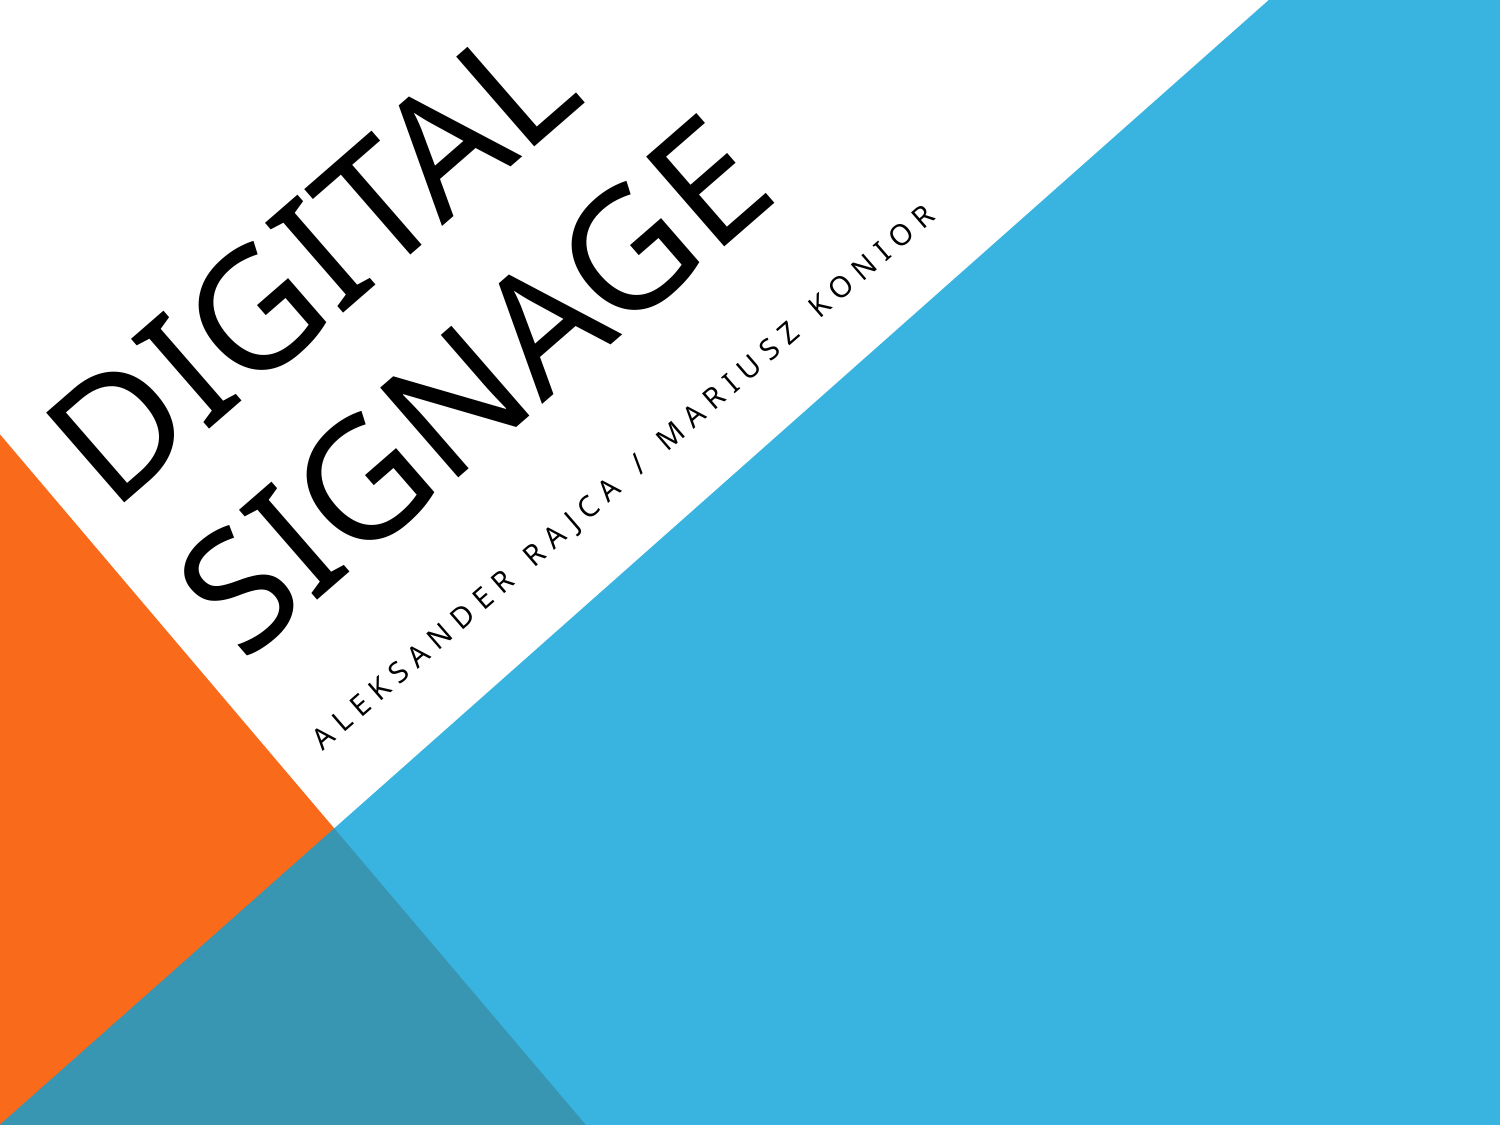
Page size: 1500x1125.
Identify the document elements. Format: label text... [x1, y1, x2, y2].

title Digital Signage [88, 0, 955, 701]
subtitle Aleksander Rajca / Mariusz Konior [291, 37, 1154, 804]
